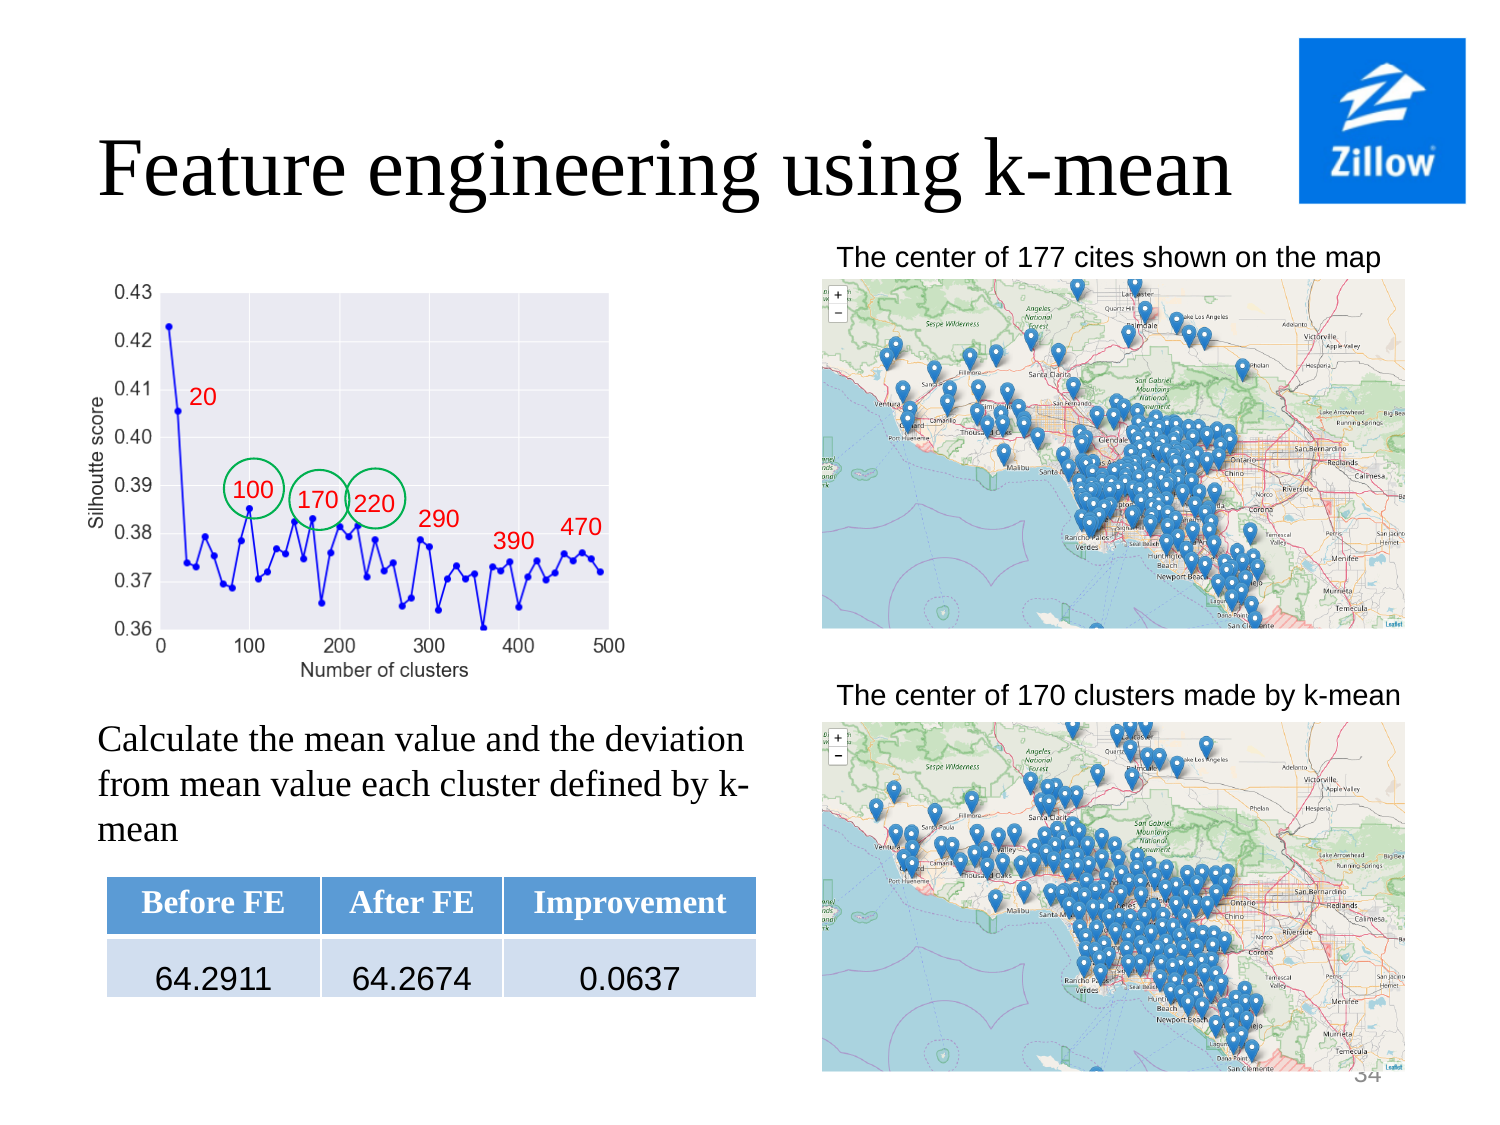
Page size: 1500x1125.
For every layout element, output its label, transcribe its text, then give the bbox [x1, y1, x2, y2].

table_header Improvement [504, 877, 756, 934]
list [82, 277, 632, 687]
table_cell 64.2674 [322, 939, 502, 997]
text_box The center of 170 clusters made by k-mean [821, 669, 1417, 719]
picture [821, 277, 1407, 629]
picture [1298, 37, 1467, 206]
table_cell 64.2911 [107, 939, 320, 997]
slide_number 34 [1059, 1072, 1397, 1103]
picture [821, 721, 1406, 1072]
table_cell 0.0637 [504, 939, 756, 997]
table_header Before FE [107, 877, 320, 934]
table_header After FE [322, 877, 502, 934]
text_box Calculate the mean value and the deviation from mean value each cluster defined by k-mean [82, 706, 833, 857]
text_box The center of 177 cites shown on the map [821, 230, 1398, 277]
title Feature engineering using k-mean [82, 59, 1433, 278]
